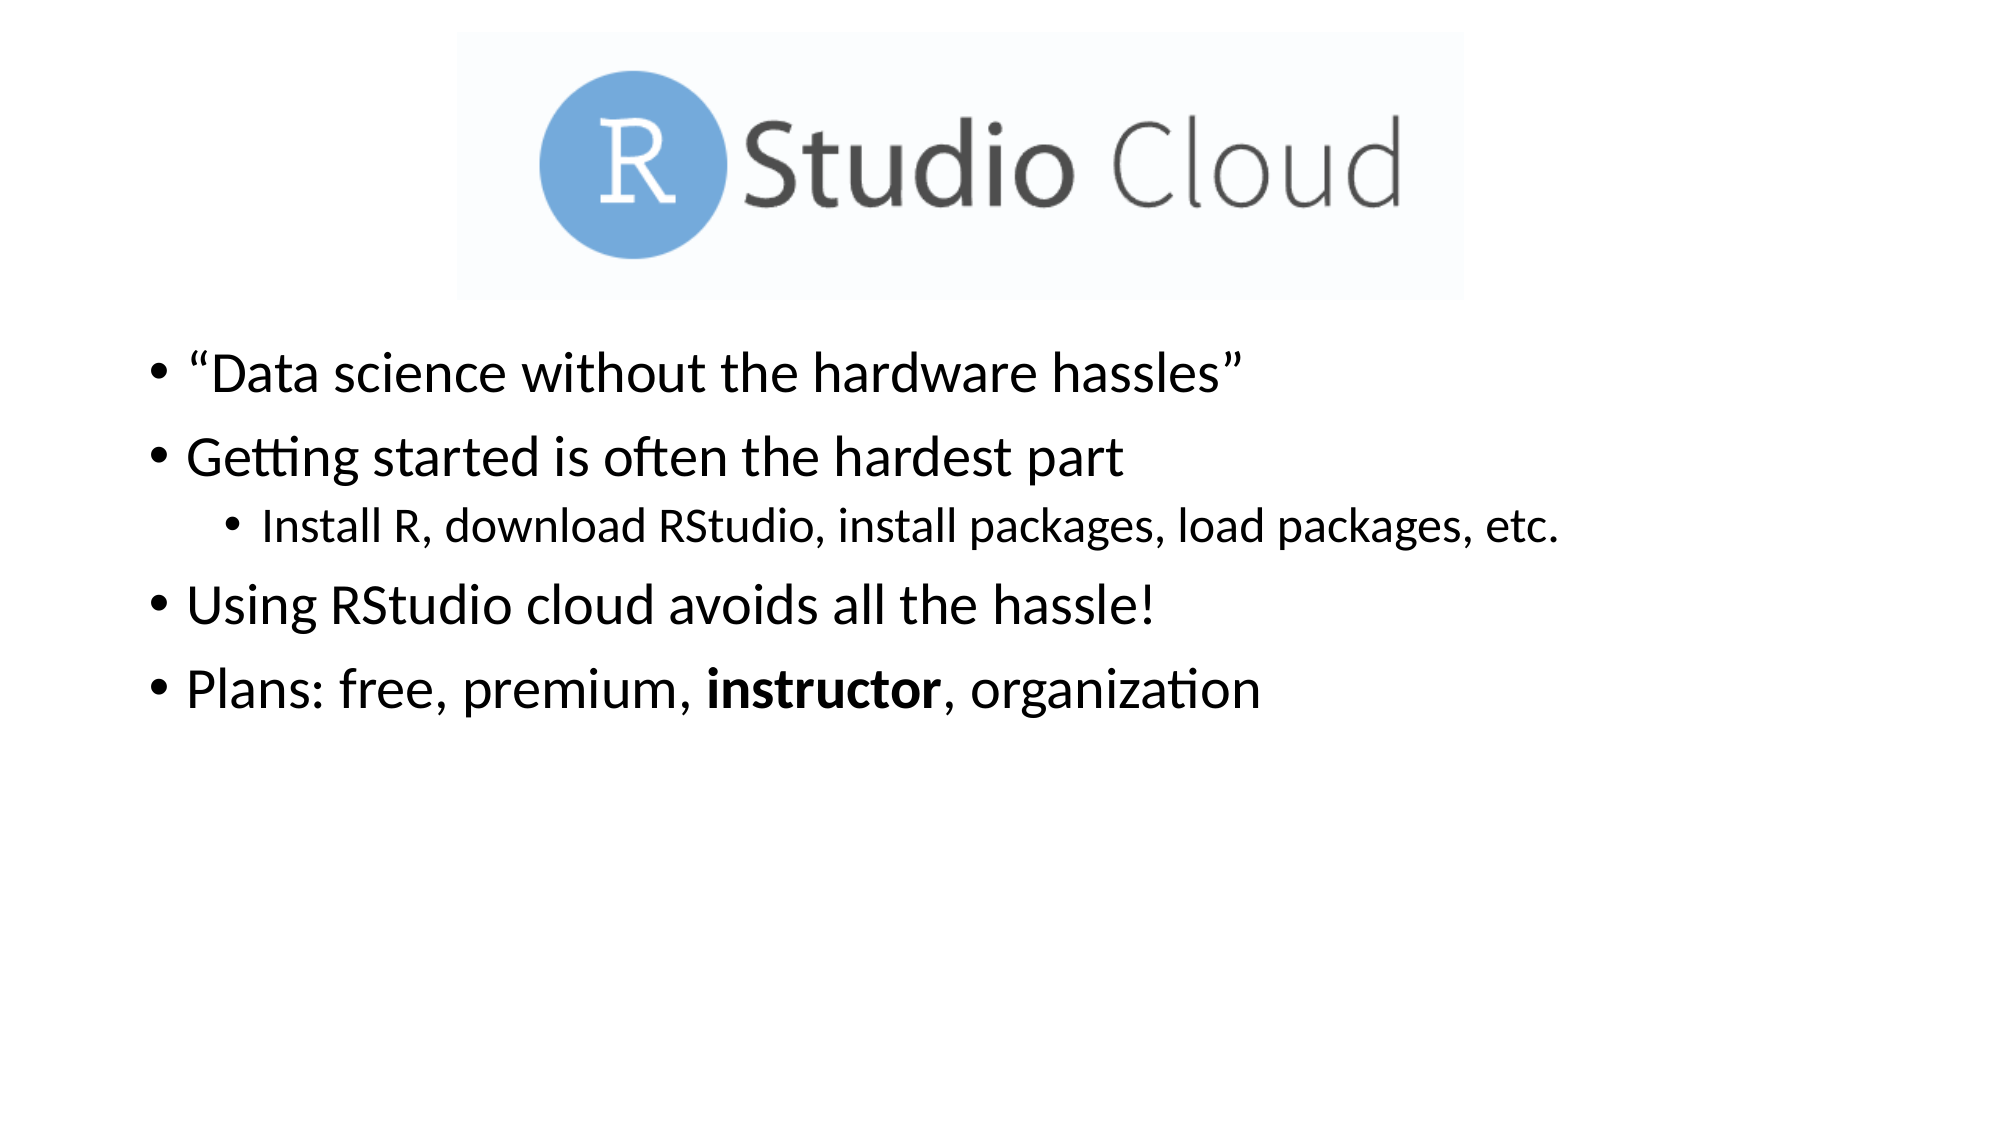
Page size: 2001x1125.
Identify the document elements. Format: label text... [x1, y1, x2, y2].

picture [457, 32, 1464, 300]
list “Data science without the hardware hassles” Getting started is often the hardest part Install R, download RStudio, install packages, load packages, etc. Using RStudio cloud avoids all the hassle! Plans: free, premium, instructor, organization [133, 335, 1935, 1049]
